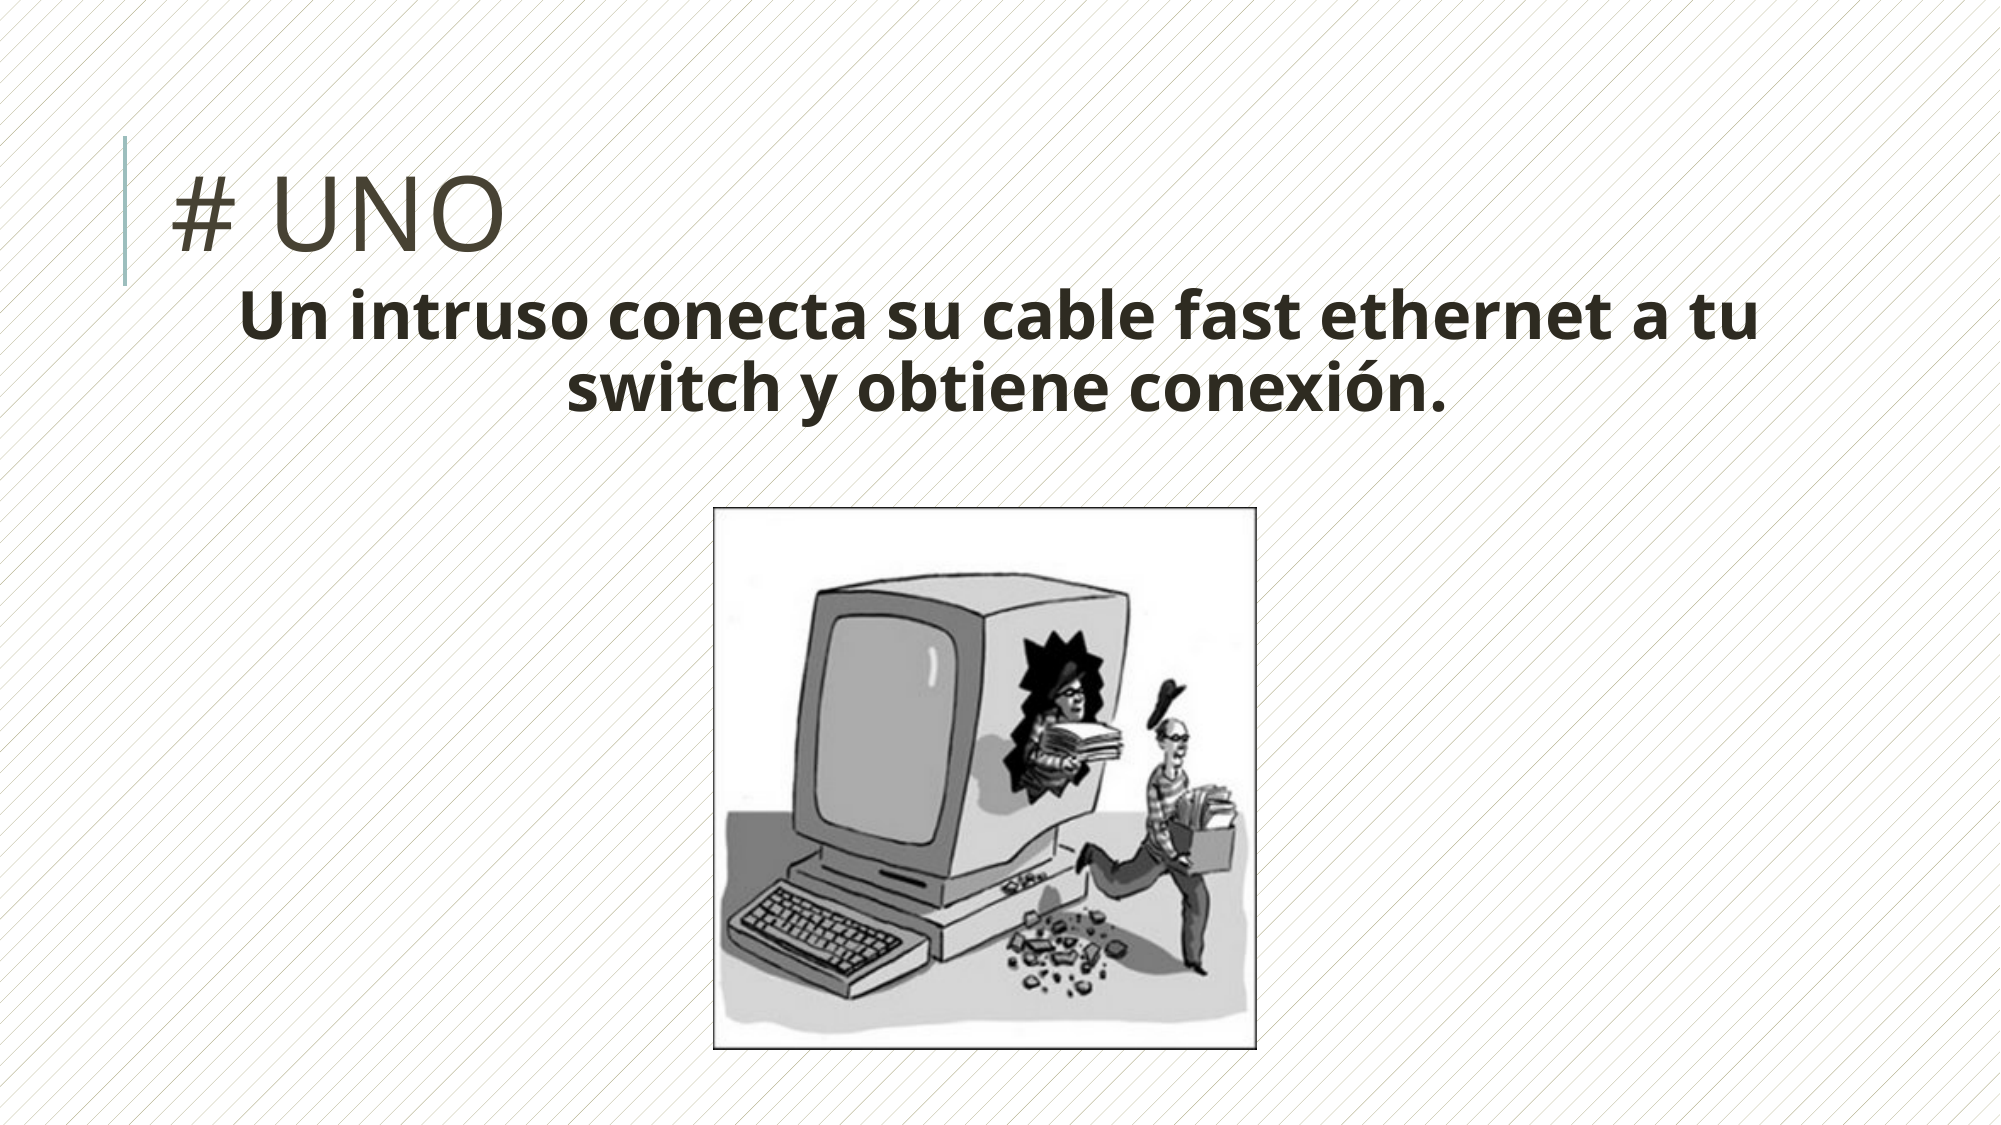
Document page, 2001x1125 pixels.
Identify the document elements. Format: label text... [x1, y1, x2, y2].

title # UNO [150, 103, 1950, 292]
picture [713, 506, 1257, 1050]
list Un intruso conecta su cable fast ethernet a tu switch y obtiene conexión. [99, 262, 1900, 1078]
